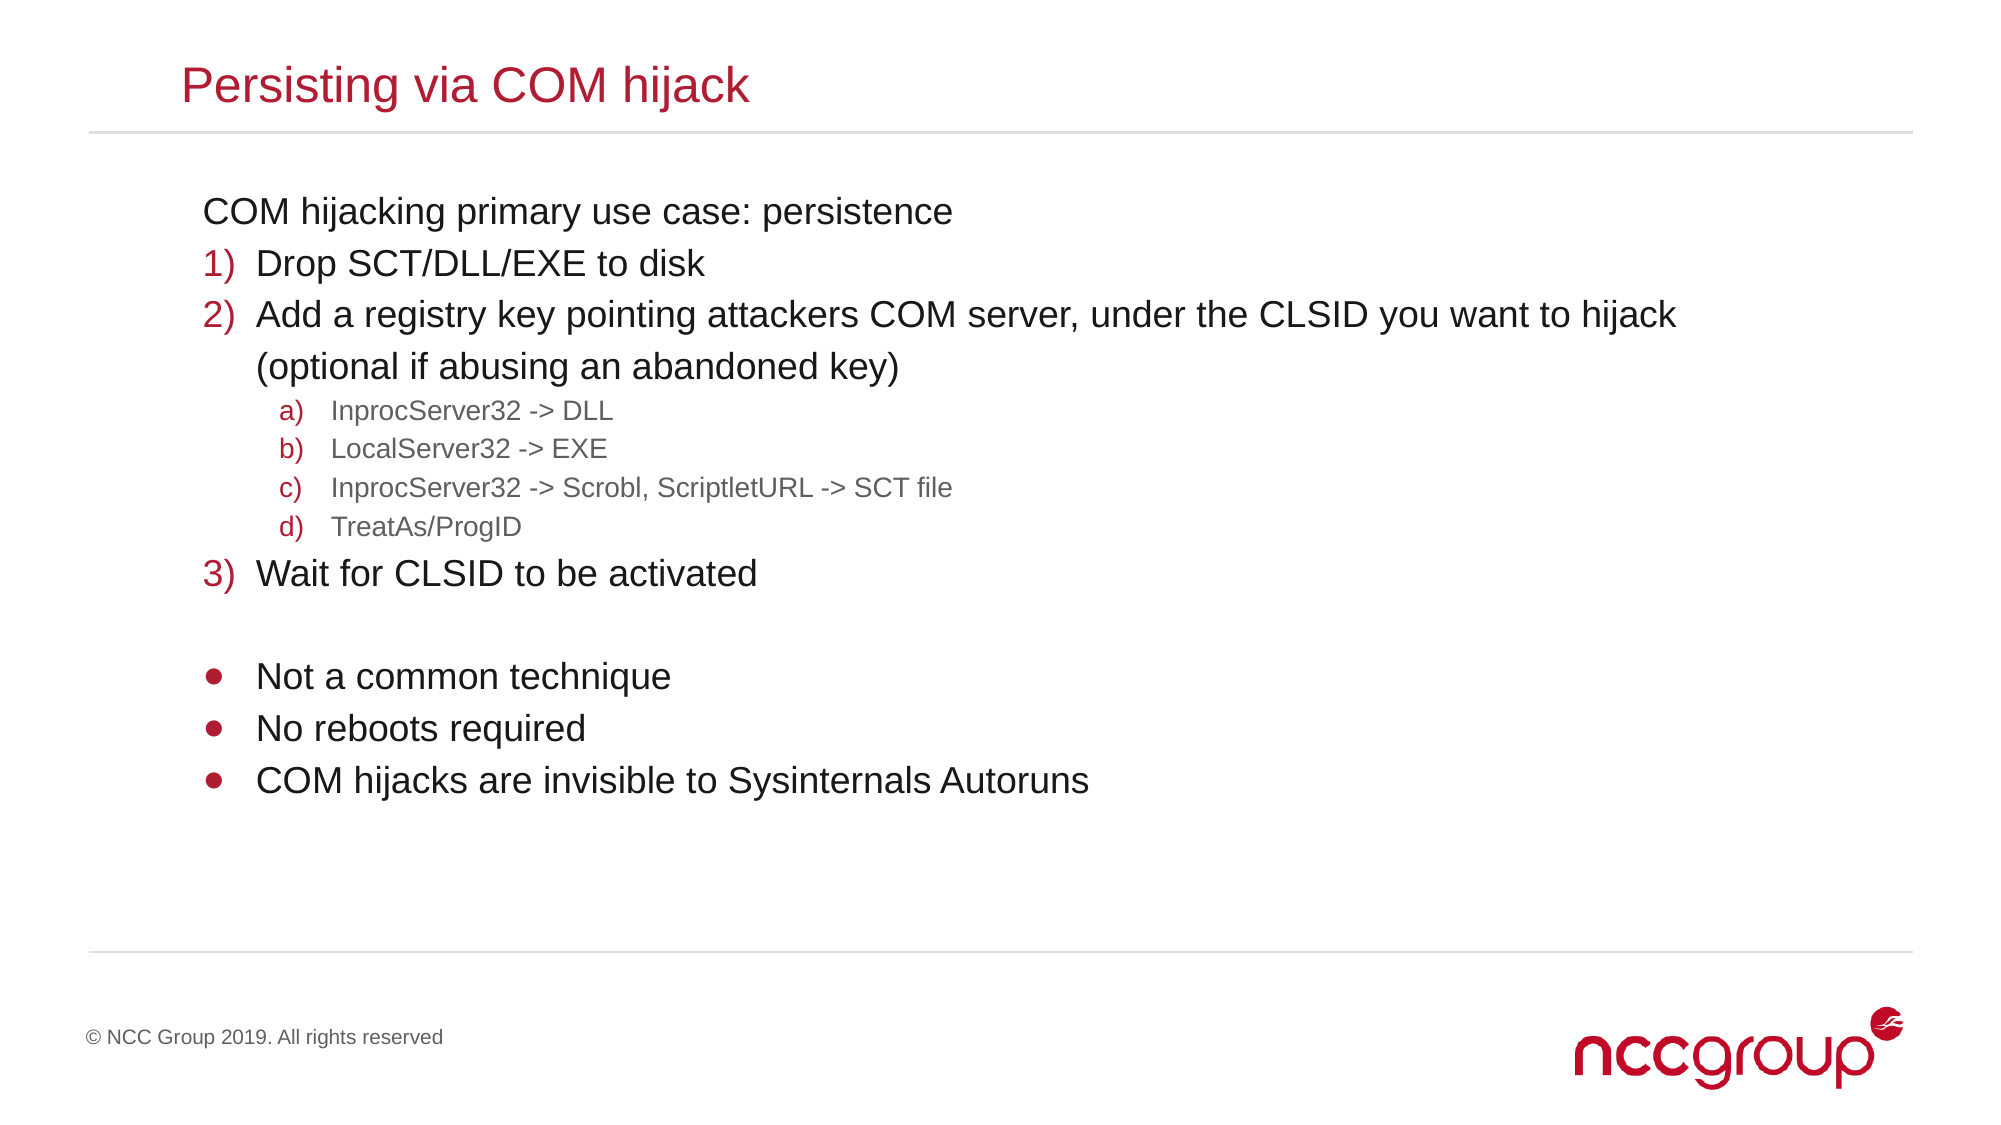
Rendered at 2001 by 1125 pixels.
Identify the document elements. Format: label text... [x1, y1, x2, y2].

list Persisting via COM hijack [165, 51, 1824, 119]
picture [1553, 992, 1920, 1115]
list COM hijacking primary use case: persistence Drop SCT/DLL/EXE to disk Add a registry key pointing attackers COM server, under the CLSID you want to hijack (optional if abusing an abandoned key) InprocServer32 -> DLL LocalServer32 -> EXE InprocServer32 -> Scrobl, ScriptletURL -> SCT file TreatAs/ProgID Wait for CLSID to be activated Not a common technique No reboots required COM hijacks are invisible to Sysinternals Autoruns [165, 172, 1824, 869]
